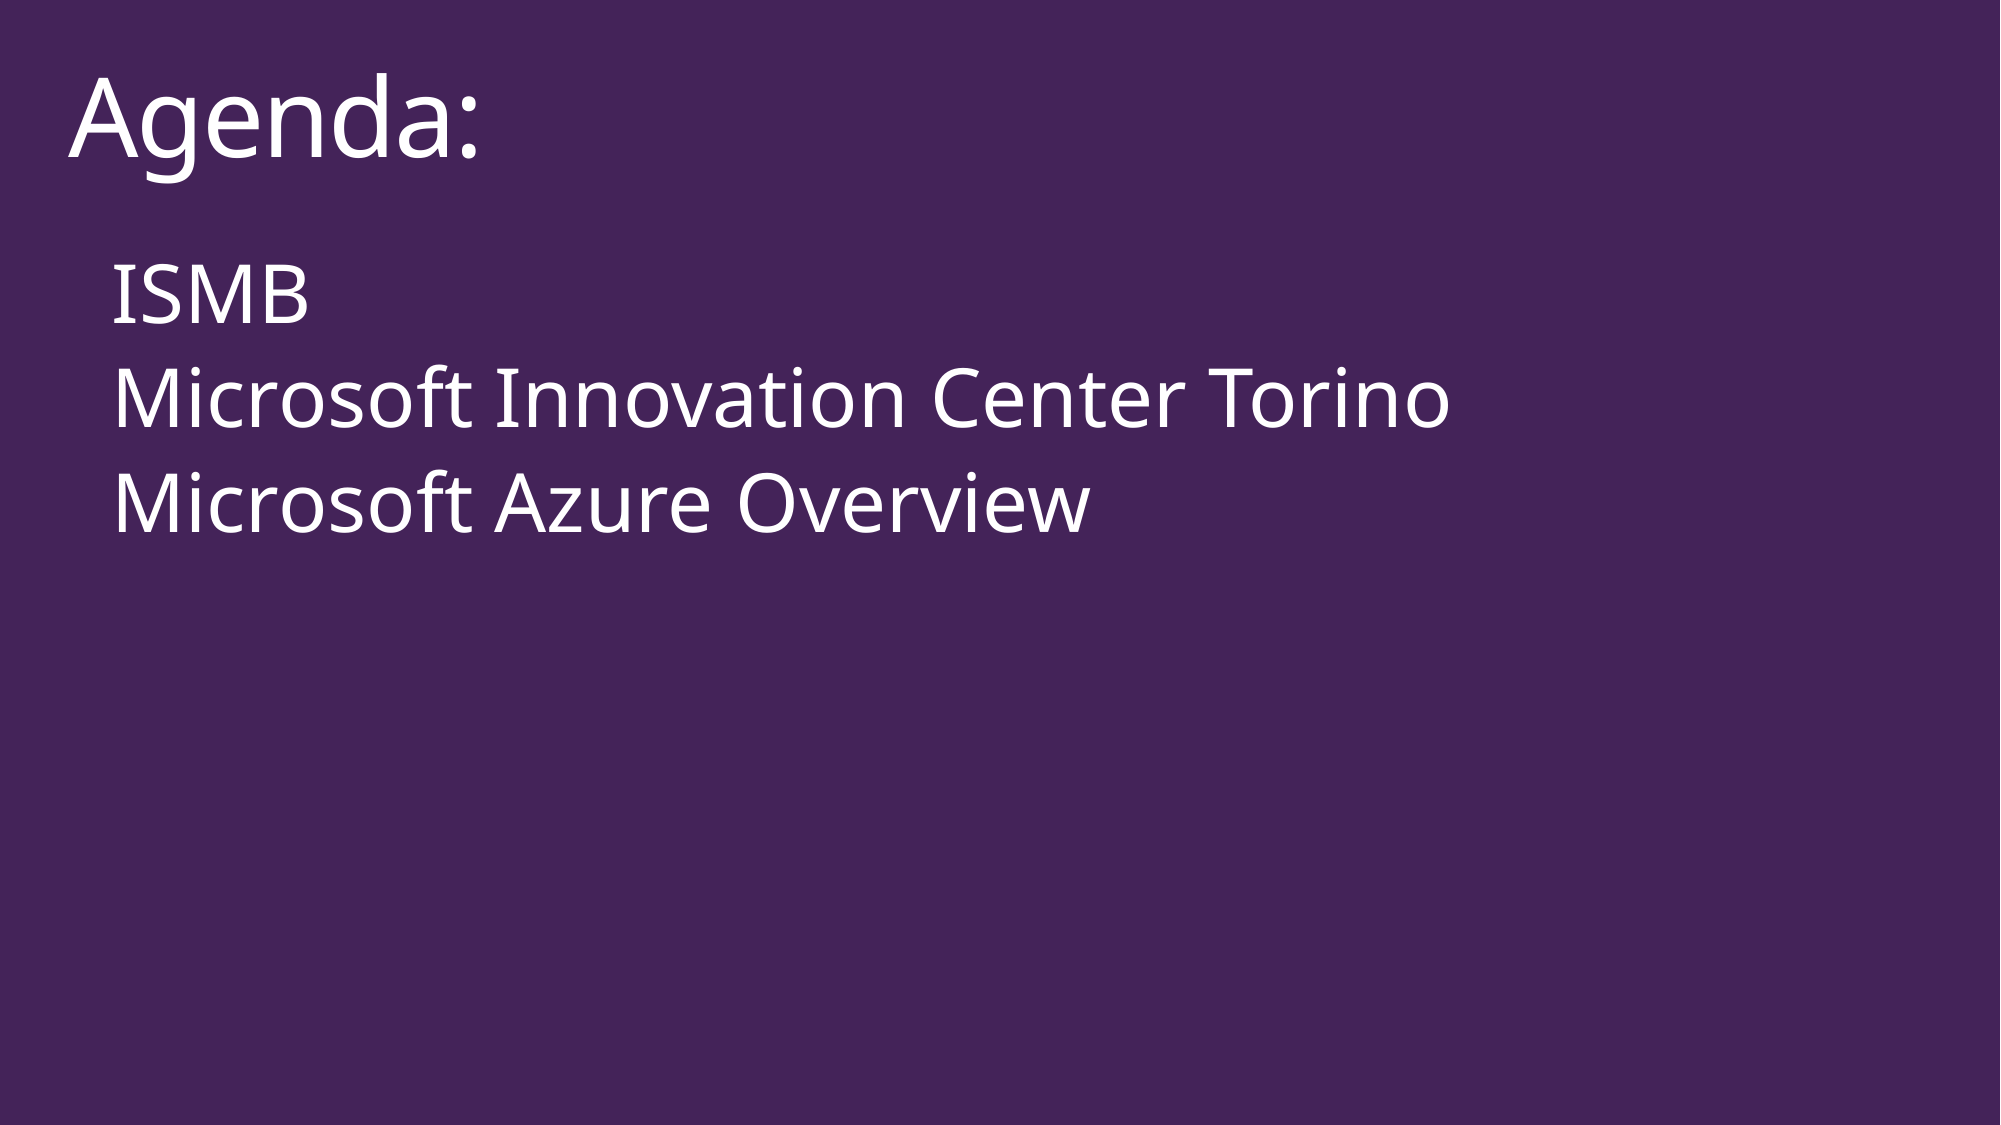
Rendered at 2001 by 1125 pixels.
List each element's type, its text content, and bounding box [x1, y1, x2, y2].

list ISMB Microsoft Innovation Center Torino Microsoft Azure Overview [87, 237, 1913, 575]
title Agenda: [44, 47, 1957, 196]
